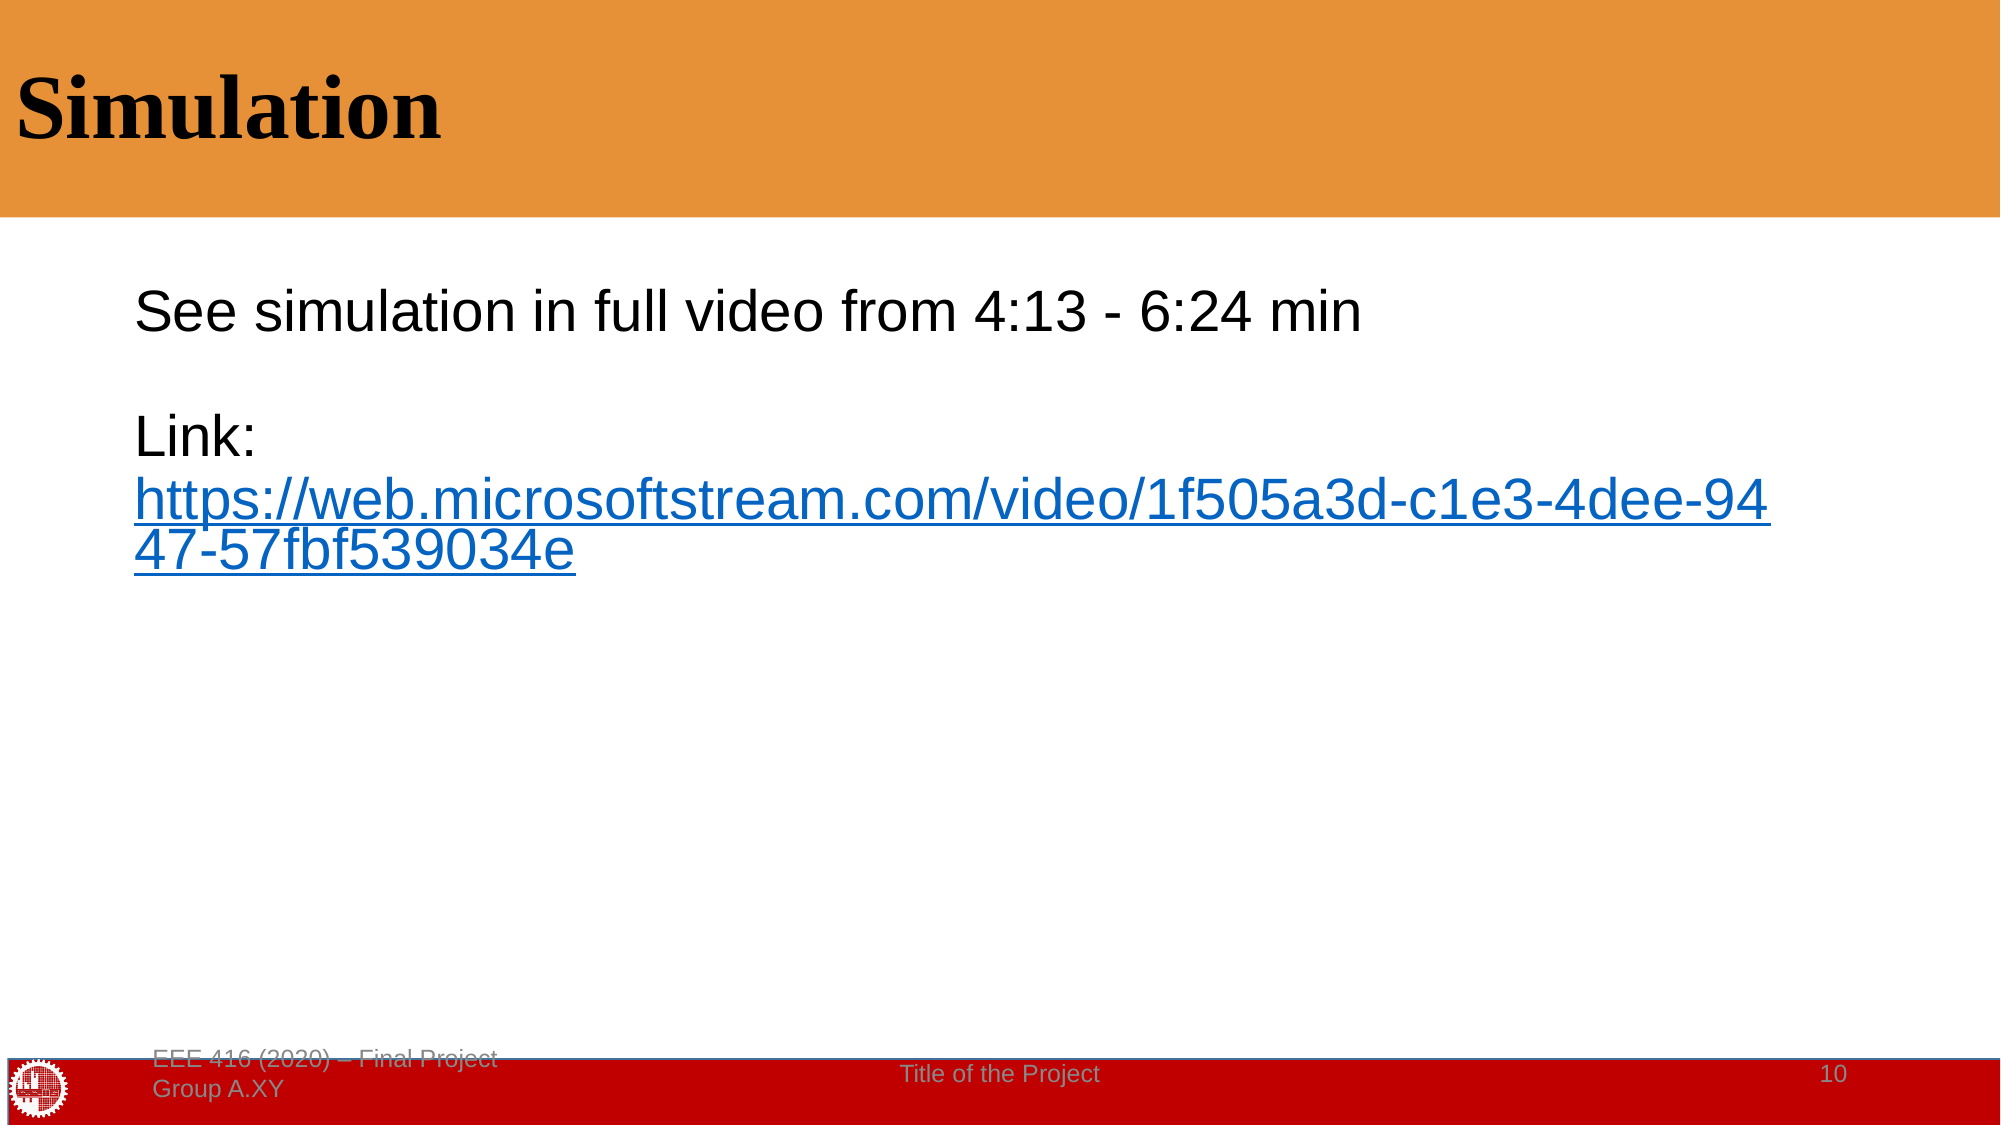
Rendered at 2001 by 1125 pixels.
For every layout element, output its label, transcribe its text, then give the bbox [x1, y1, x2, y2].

list See simulation in full video from 4:13 - 6:24 min Link: https://web.microsoftstream.com/video/1f505a3d-c1e3-4dee-9447-57fbf539034e [81, 273, 1807, 987]
slide_number ‹#› [1412, 1042, 1863, 1103]
slide_number EEE 416 (2020) – Final Project Group A.XY [137, 1042, 588, 1103]
picture [8, 1059, 71, 1118]
title Simulation [0, 0, 2000, 218]
footer Title of the Project [662, 1042, 1338, 1103]
